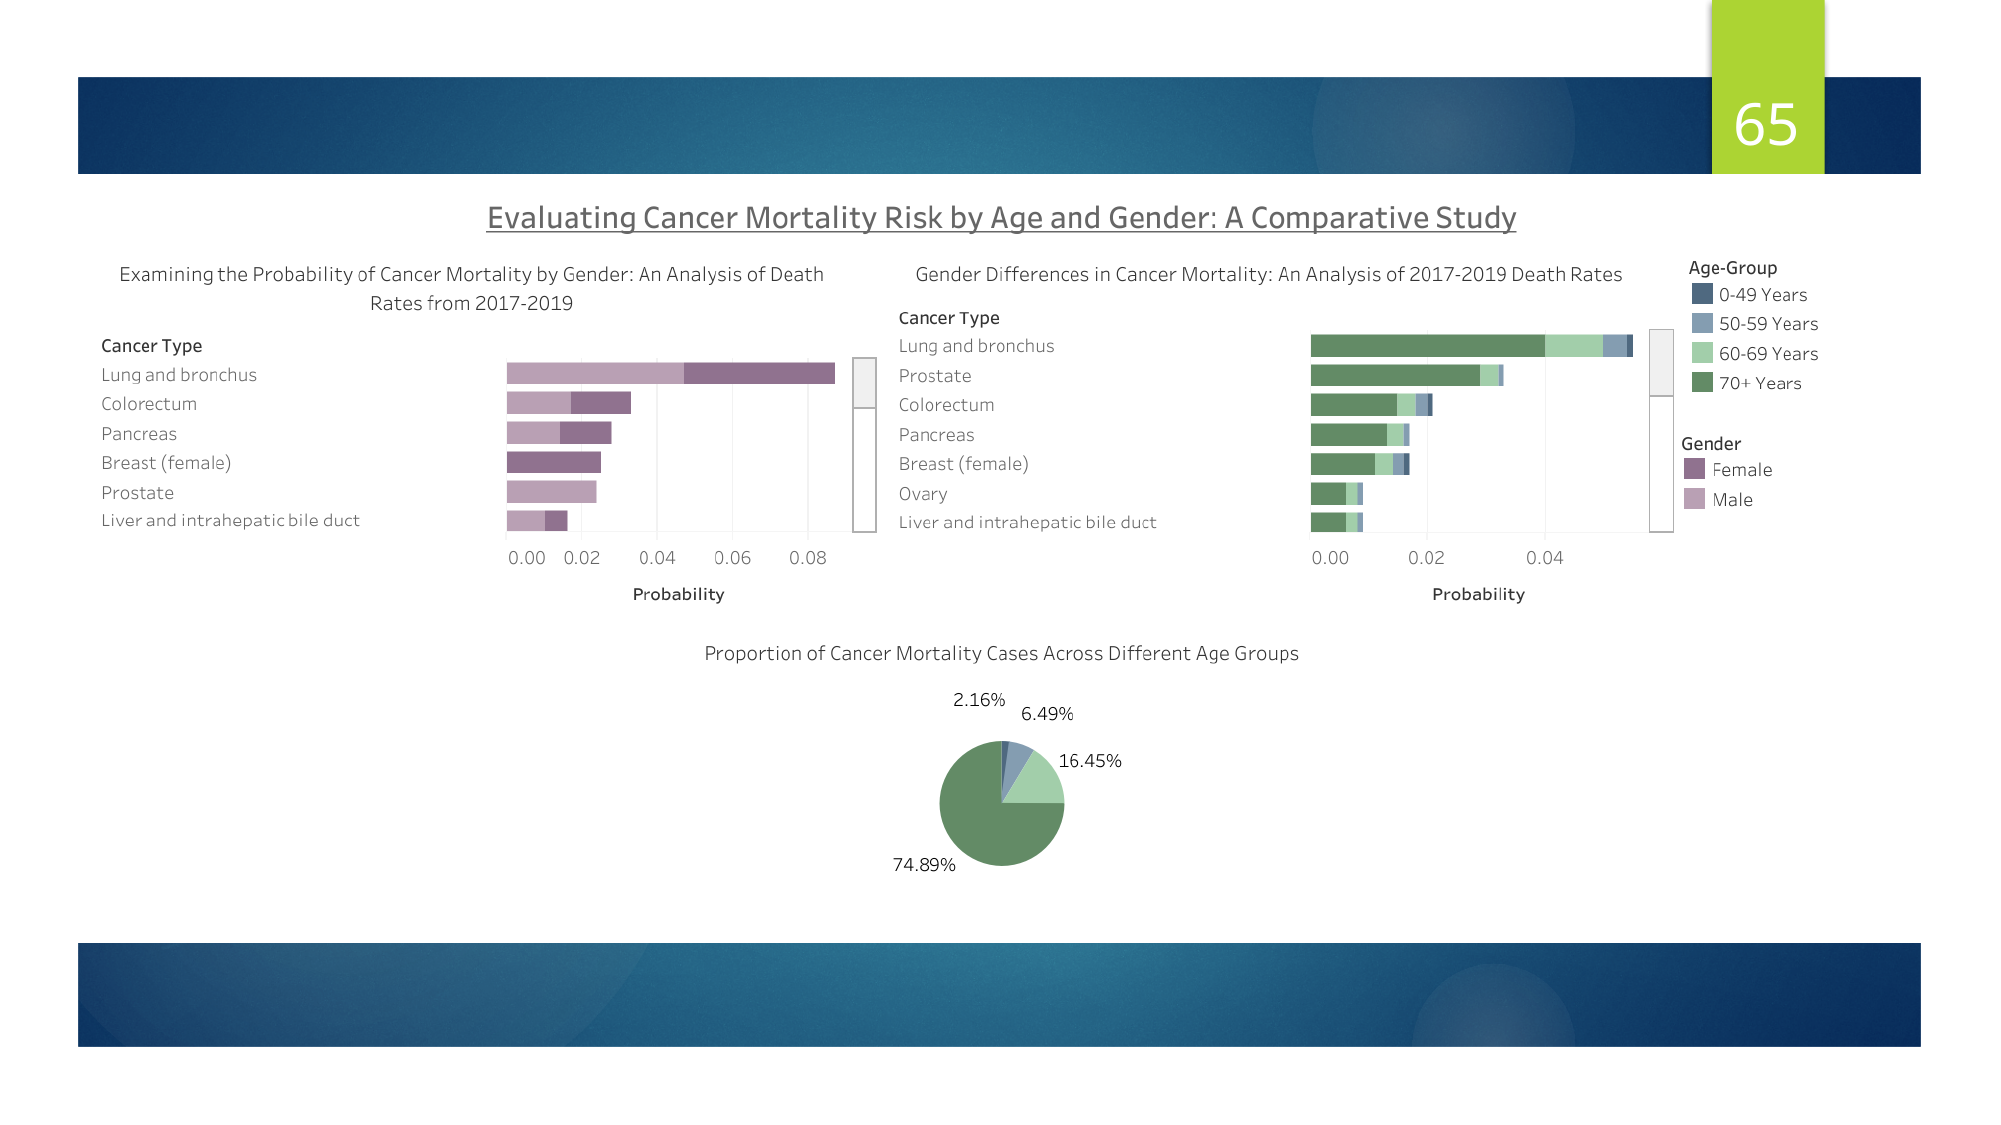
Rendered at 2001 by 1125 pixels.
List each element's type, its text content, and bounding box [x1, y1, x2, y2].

picture [74, 174, 1928, 944]
slide_number 65 [1698, 48, 1836, 173]
